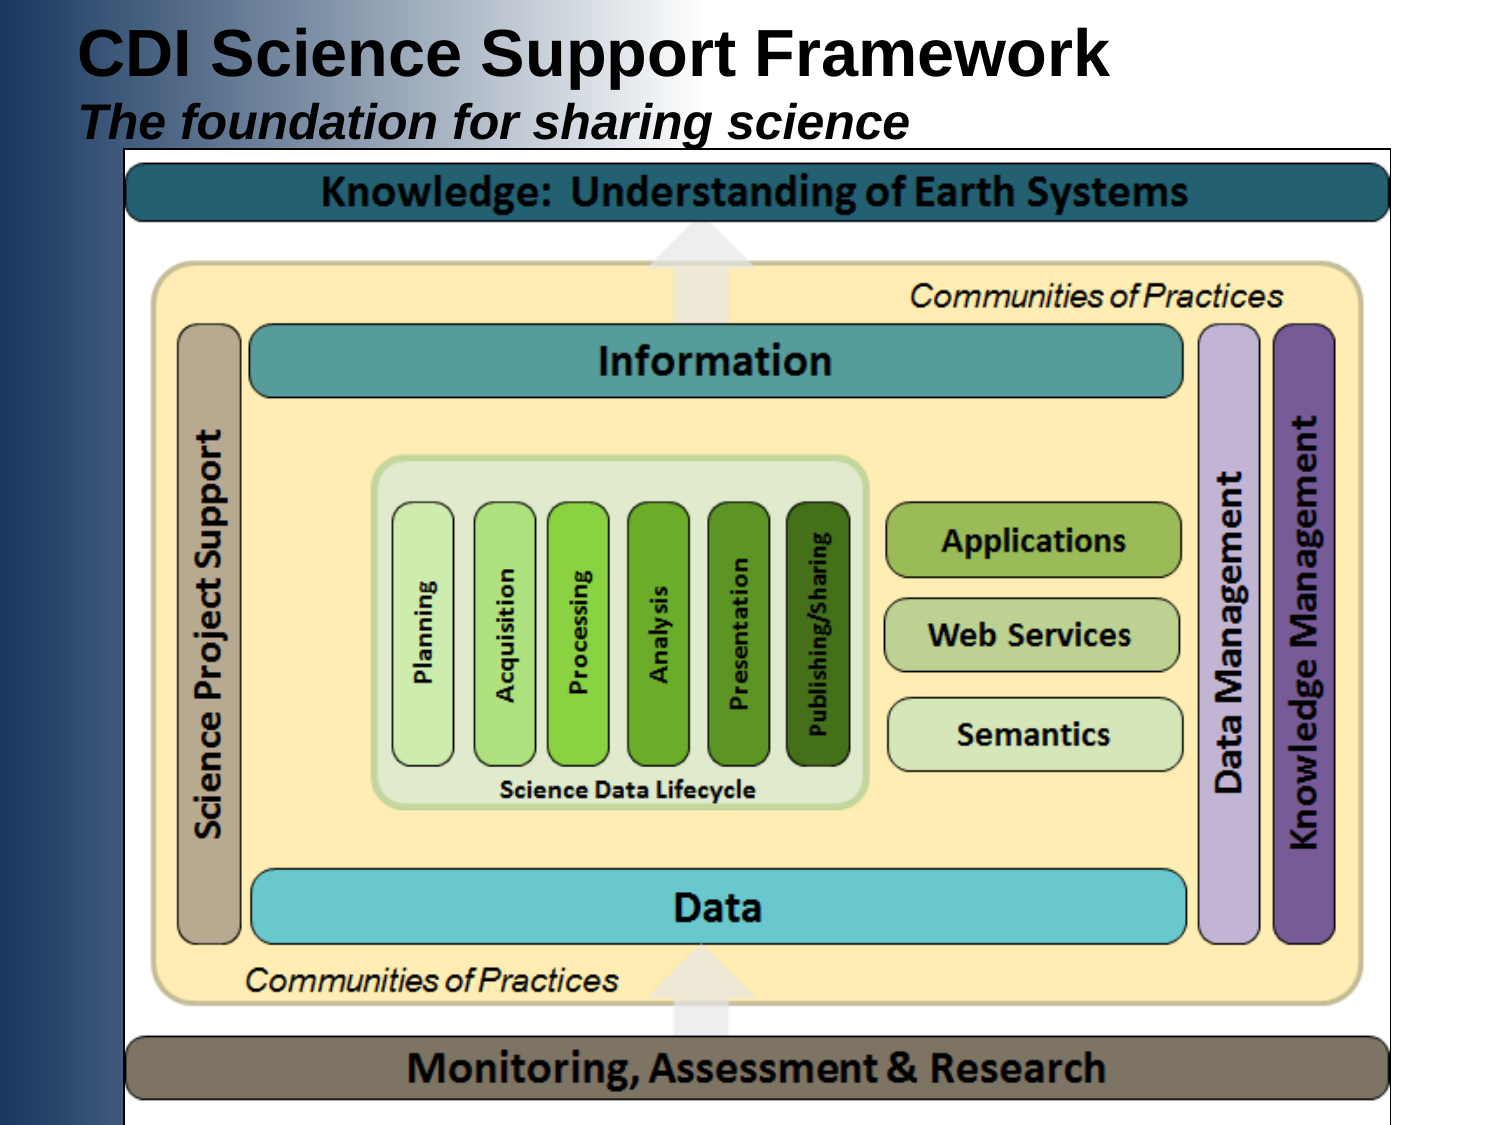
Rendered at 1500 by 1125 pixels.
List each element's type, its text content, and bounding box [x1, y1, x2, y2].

picture [124, 149, 1391, 1125]
title CDI Science Support Framework The foundation for sharing science [62, 1, 1425, 190]
